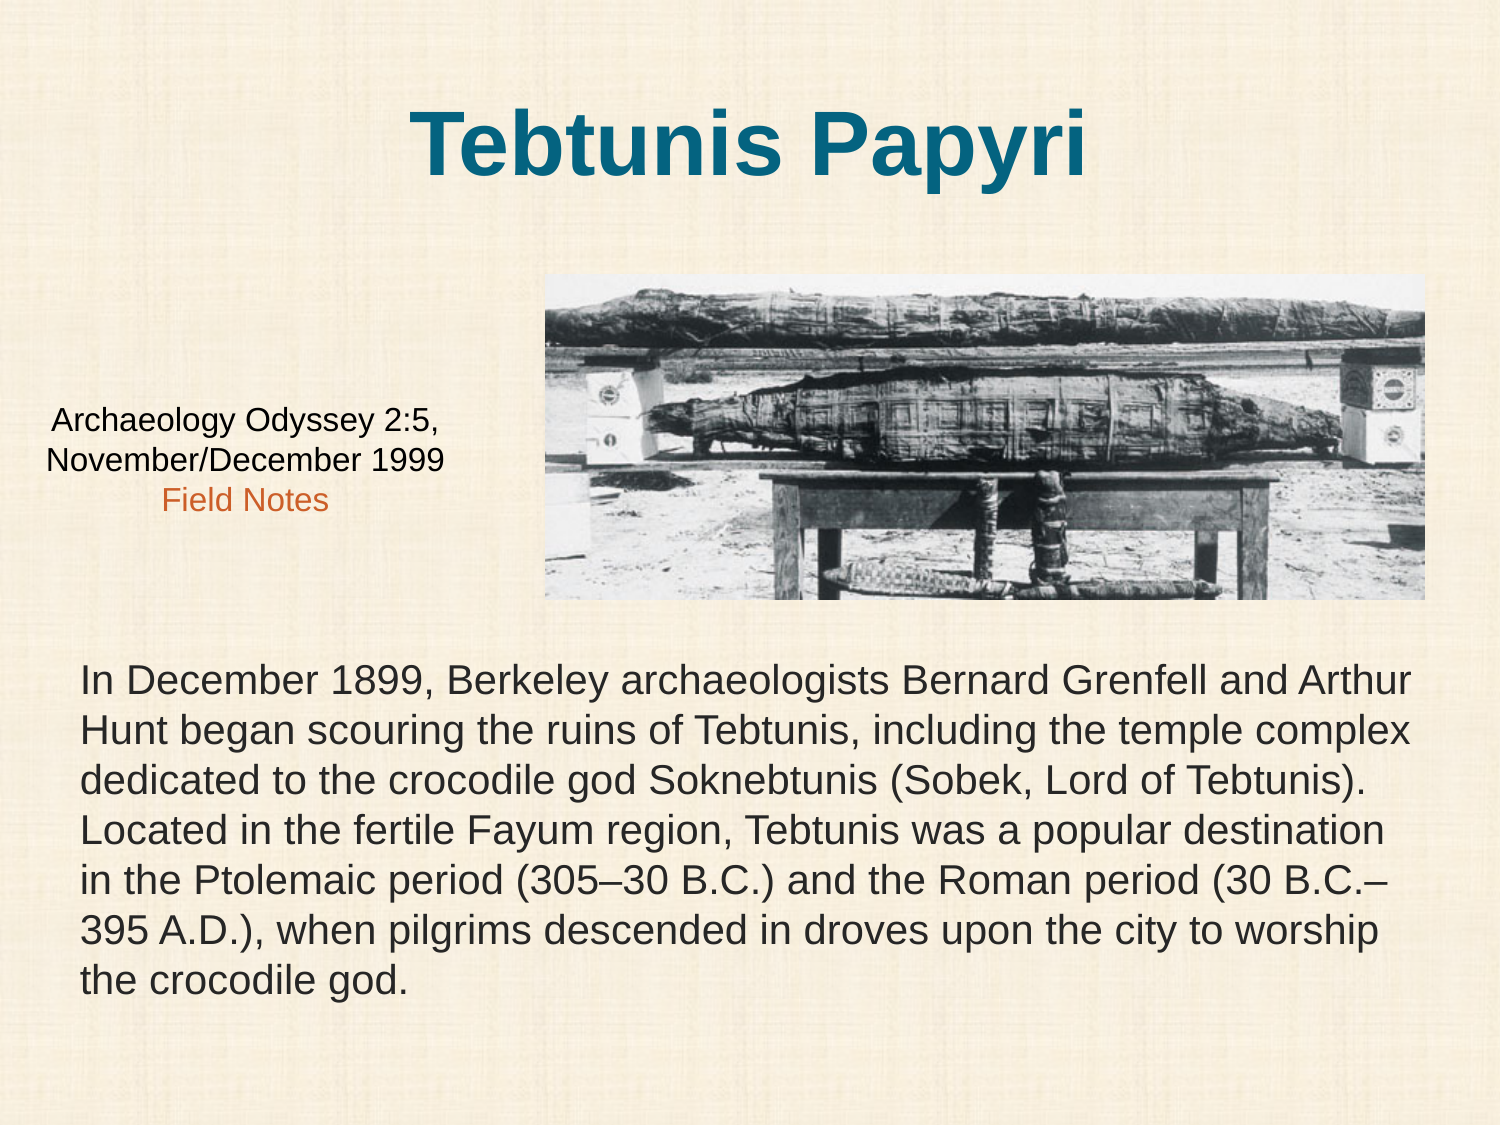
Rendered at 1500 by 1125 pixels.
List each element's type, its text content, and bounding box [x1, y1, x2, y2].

text_box In December 1899, Berkeley archaeologists Bernard Grenfell and Arthur Hunt began scouring the ruins of Tebtunis, including the temple complex dedicated to the crocodile god Soknebtunis (Sobek, Lord of Tebtunis). Located in the fertile Fayum region, Tebtunis was a popular destination in the Ptolemaic period (305–30 B.C.) and the Roman period (30 B.C.–395 A.D.), when pilgrims descended in droves upon the city to worship the crocodile god. [64, 644, 1440, 1125]
text_box Archaeology Odyssey 2:5, November/December 1999 Field Notes [0, 390, 536, 525]
text_box Tebtunis Papyri [75, 45, 1425, 233]
picture [0, 0, 1500, 1125]
